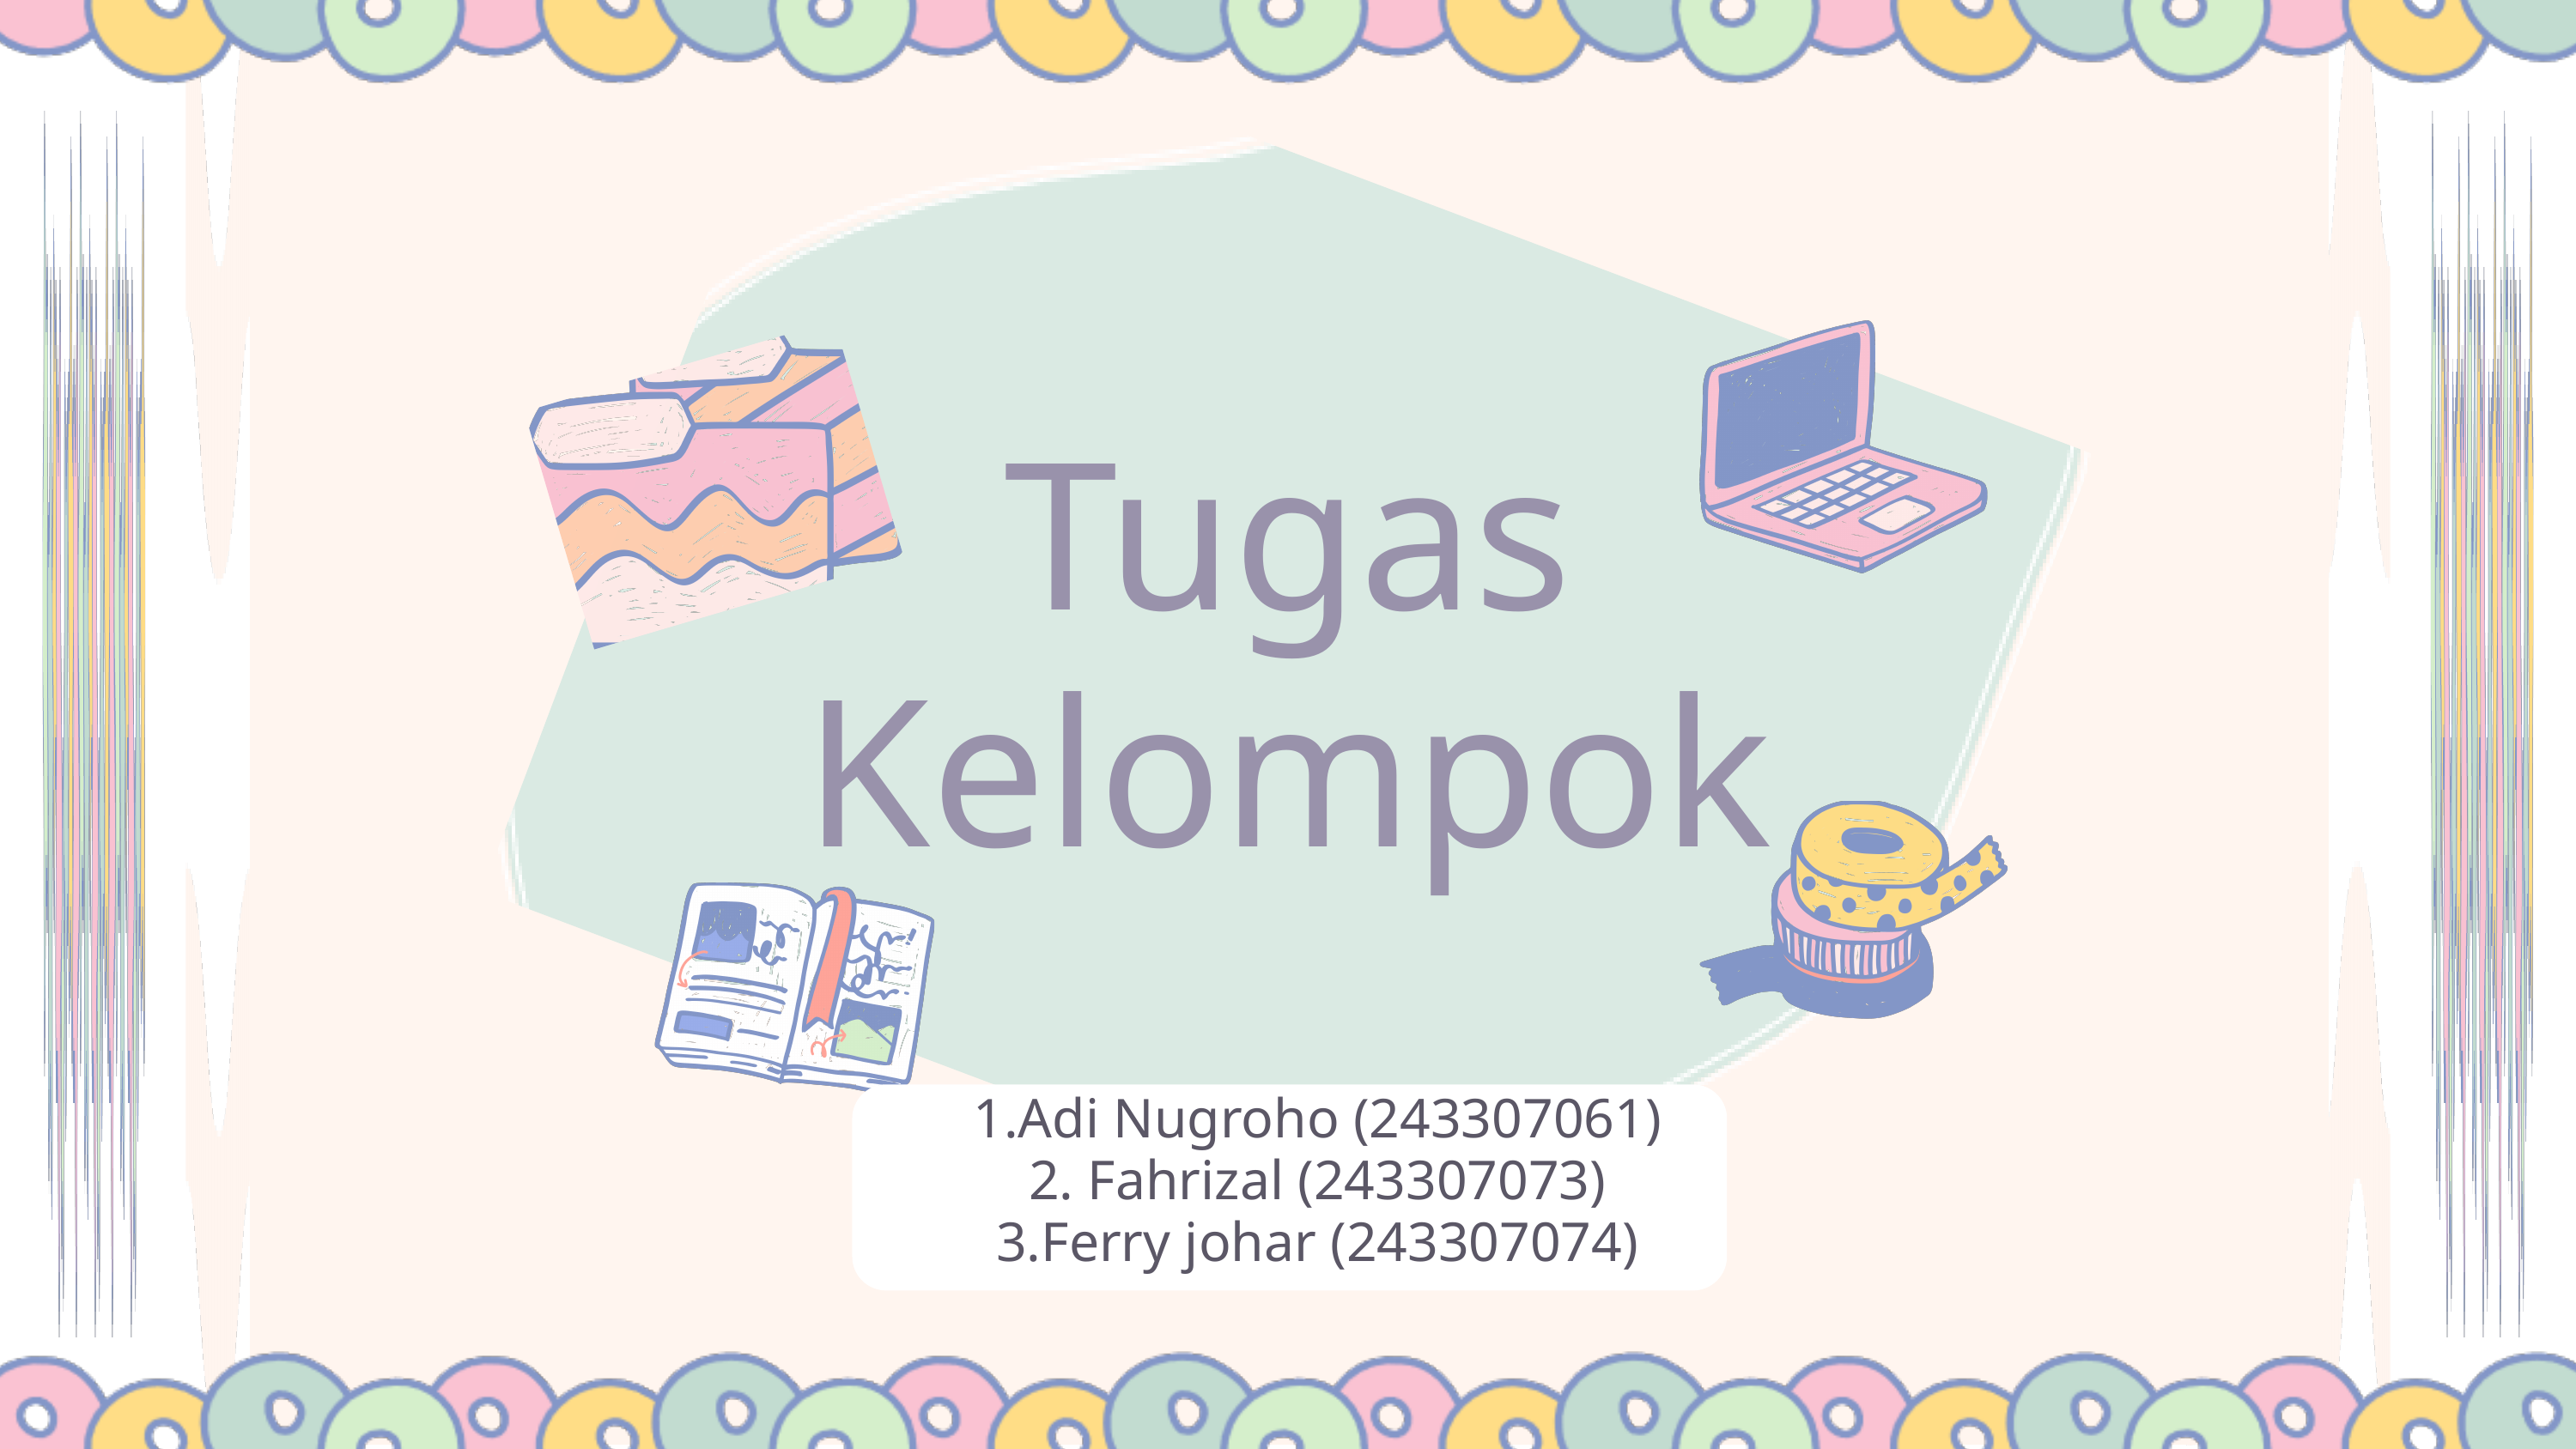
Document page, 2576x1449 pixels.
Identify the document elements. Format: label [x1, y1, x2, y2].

text_box [2332, 1350, 2576, 1449]
text_box [2333, 99, 2391, 1350]
text_box [0, 1350, 245, 1449]
text_box [852, 1084, 1728, 1291]
text_box [249, 0, 2330, 1446]
text_box [2333, 0, 2576, 99]
text_box [42, 98, 146, 1351]
text_box [185, 99, 244, 1350]
text_box [2430, 98, 2534, 1351]
text_box [0, 0, 244, 99]
